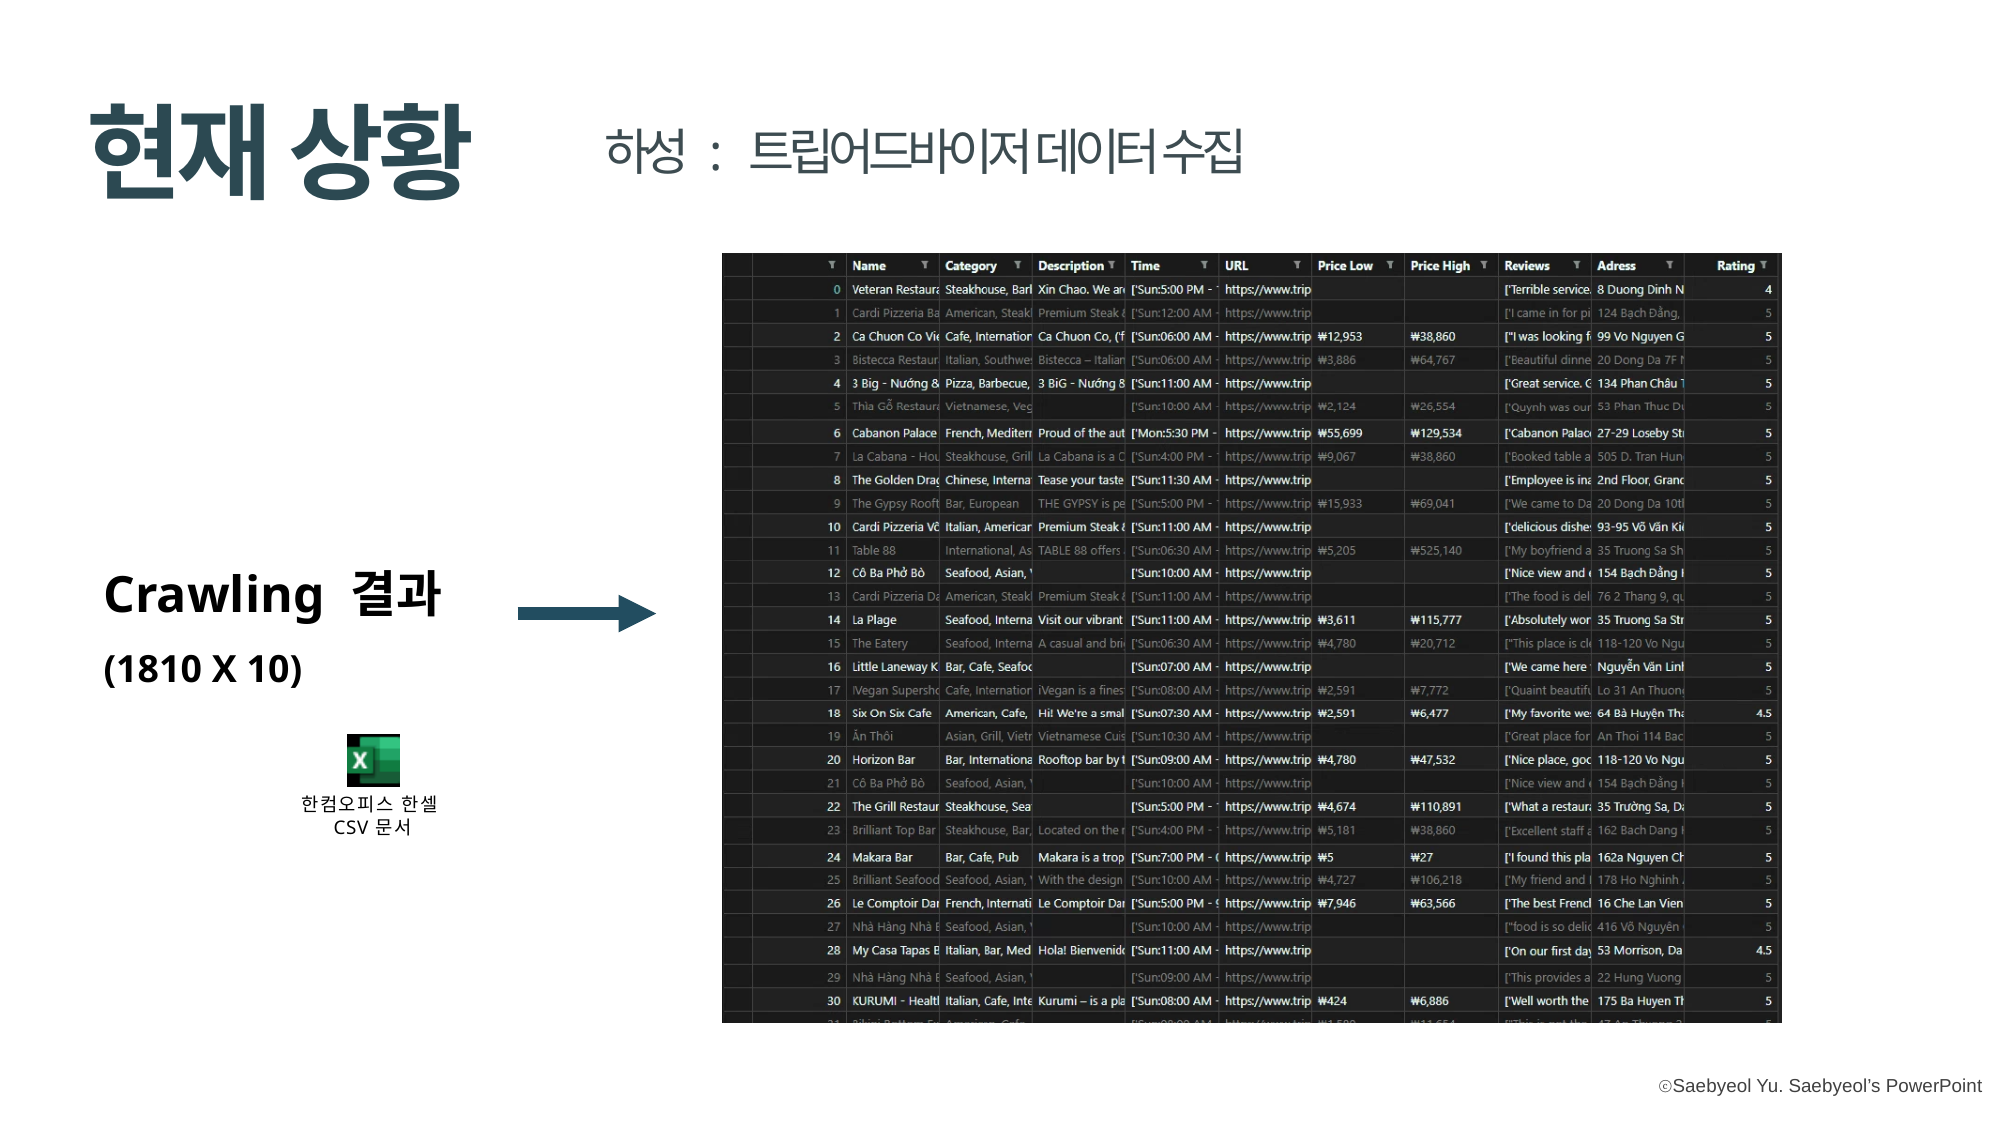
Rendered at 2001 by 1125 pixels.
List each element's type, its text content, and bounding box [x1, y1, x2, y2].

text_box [297, 734, 448, 862]
text_box 현재 상황 [71, 79, 872, 220]
text_box Crawling 결과 (1810 X 10) [88, 525, 507, 698]
picture [722, 253, 1782, 1023]
text_box 하성 : 트립어드바이저 데이터 수집 [589, 112, 1263, 188]
